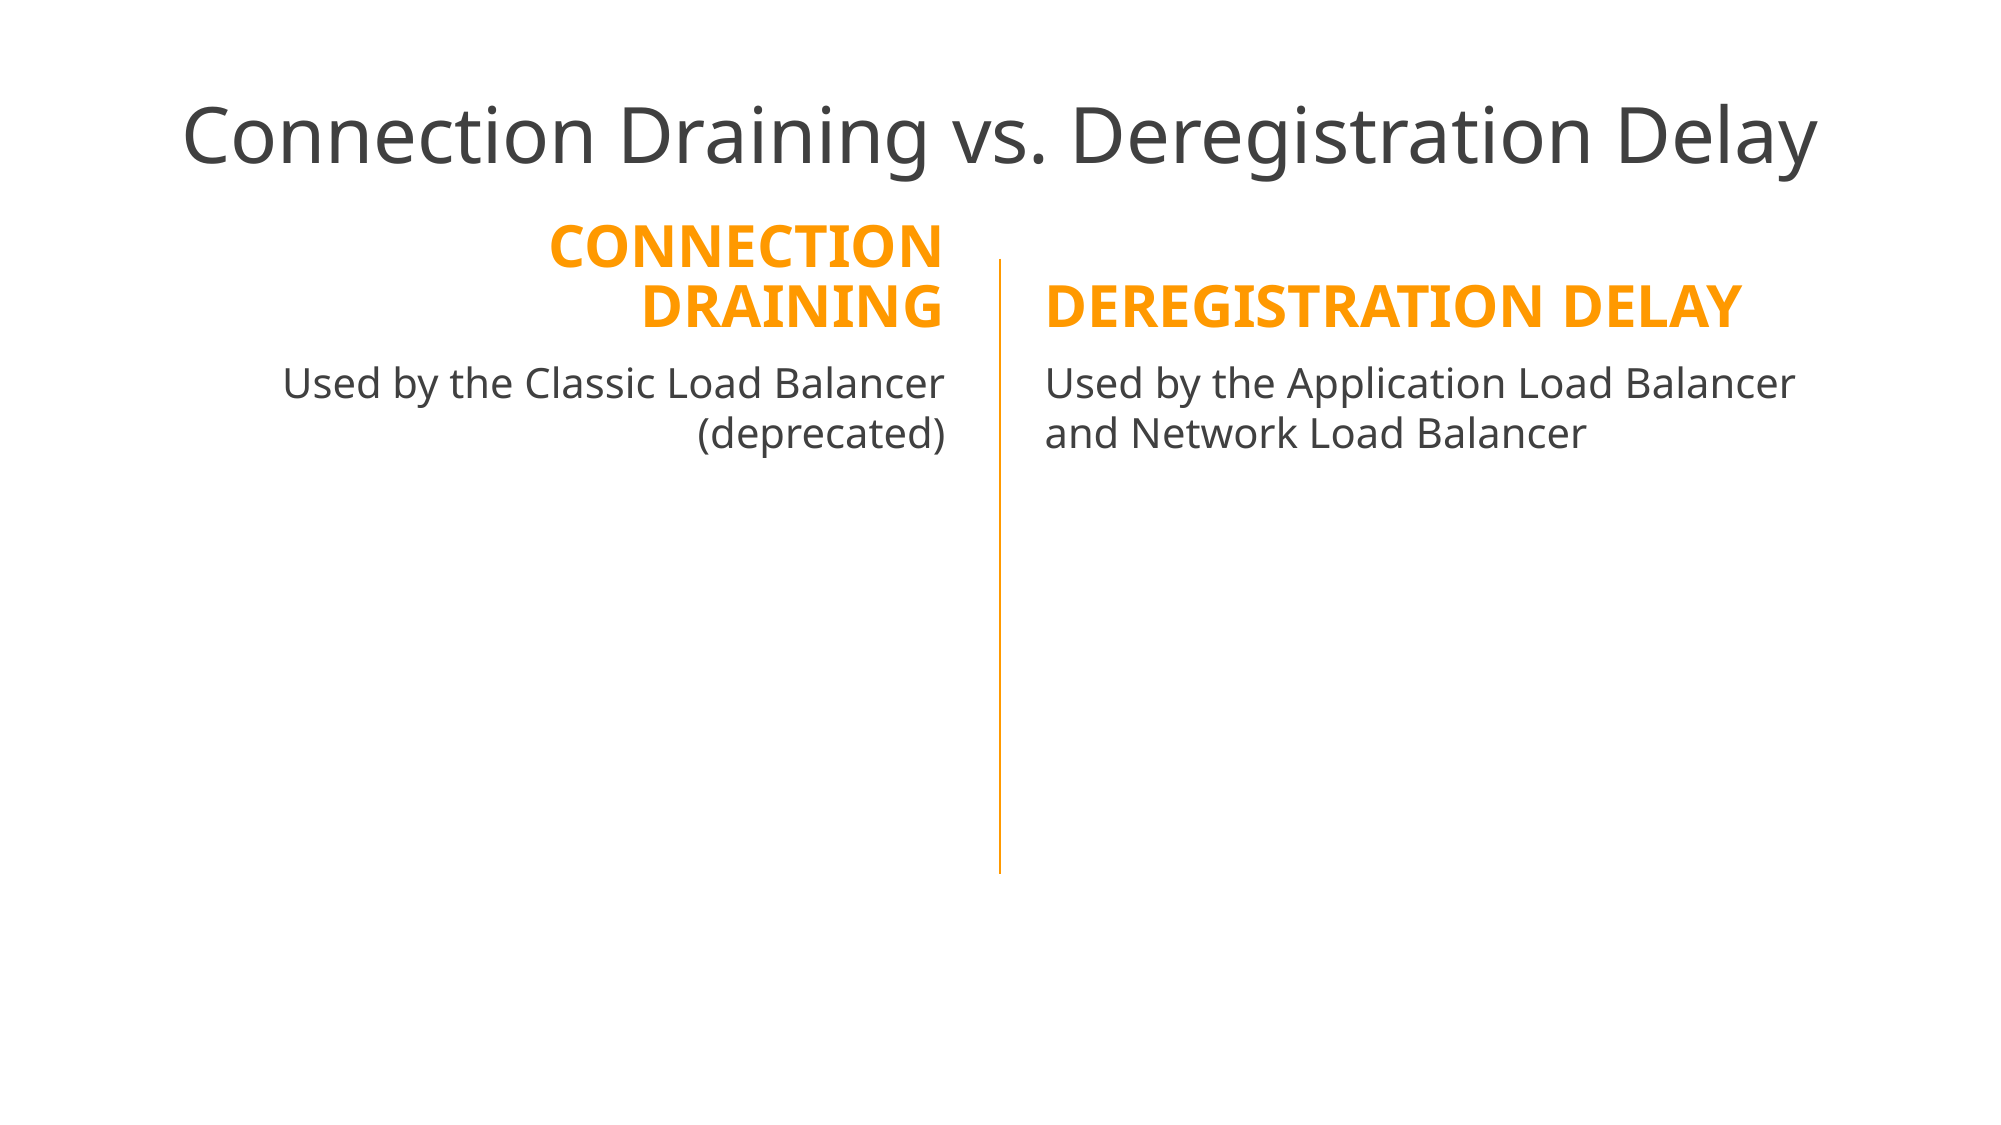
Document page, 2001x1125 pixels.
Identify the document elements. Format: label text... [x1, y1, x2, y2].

text_box Used by the Classic Load Balancer (deprecated) [160, 351, 957, 652]
text_box CONNECTION DRAINING [261, 259, 956, 345]
text_box DEREGISTRATION DELAY [1044, 259, 1879, 345]
title Connection Draining vs. Deregistration Delay [137, 93, 1863, 183]
text_box Used by the Application Load Balancer and Network Load Balancer [1044, 351, 1809, 652]
